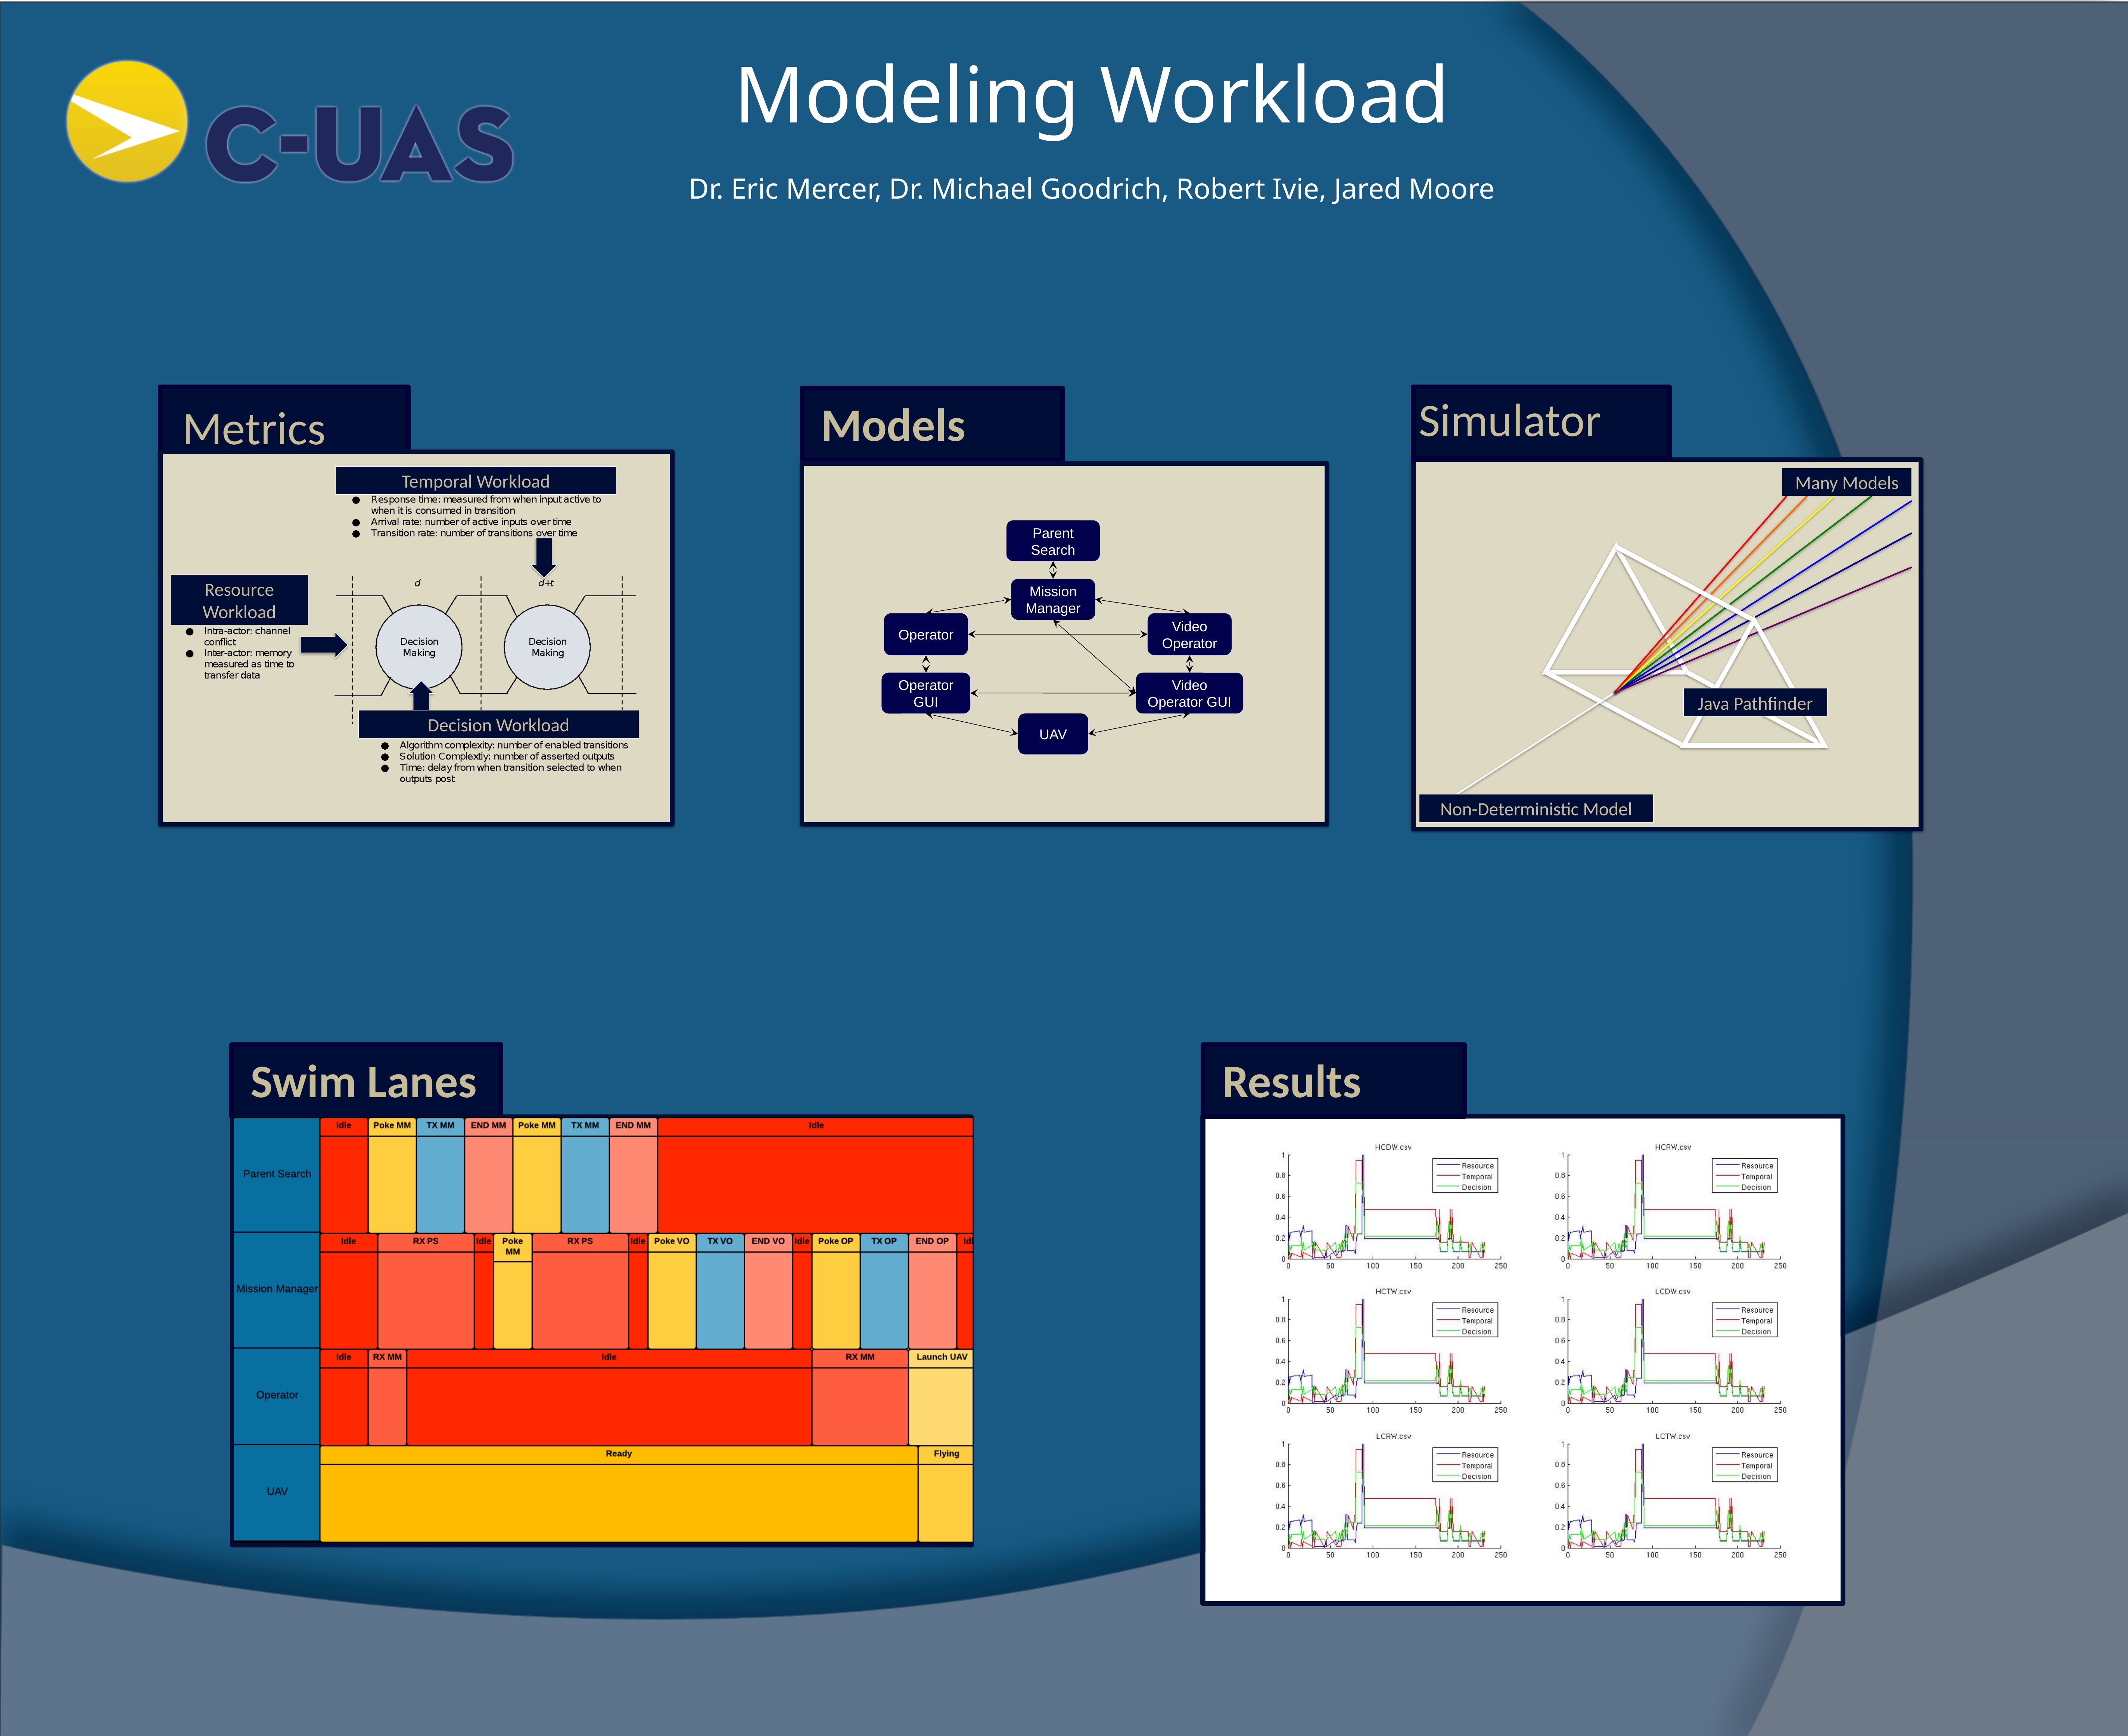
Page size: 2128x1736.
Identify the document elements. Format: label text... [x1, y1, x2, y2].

text_box Modeling Workload [504, 42, 1680, 141]
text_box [802, 388, 1327, 825]
text_box Results [1203, 1044, 1465, 1117]
picture [1205, 1118, 1841, 1602]
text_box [231, 1044, 971, 1117]
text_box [1413, 459, 1921, 830]
picture [232, 1117, 973, 1543]
text_box Dr. Eric Mercer, Dr. Michael Goodrich, Robert Ivie, Jared Moore [504, 168, 1680, 207]
text_box Metrics [160, 386, 408, 449]
text_box Simulator [1413, 386, 1670, 459]
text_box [160, 451, 672, 825]
